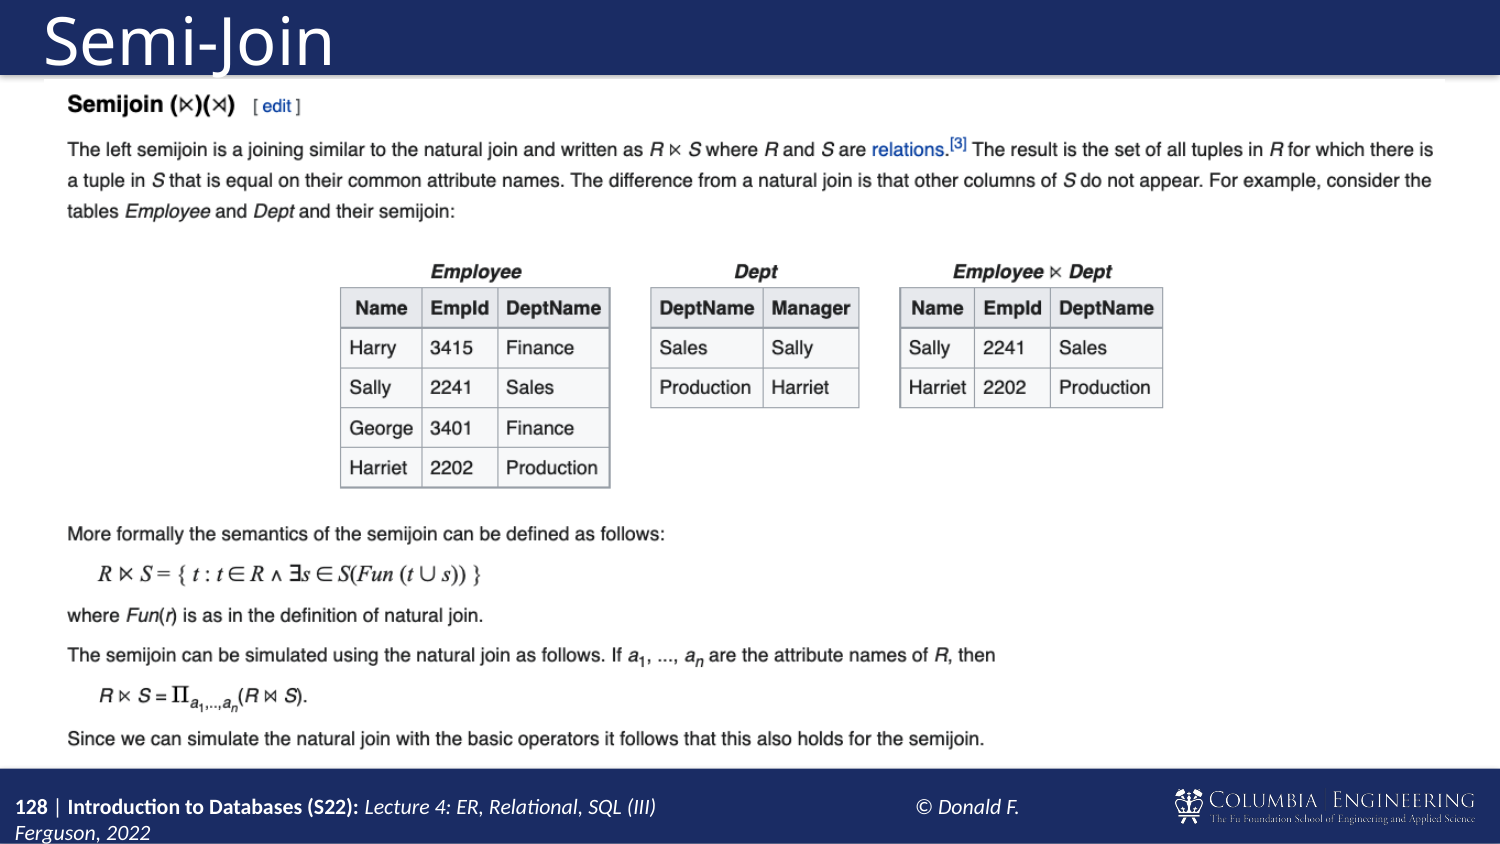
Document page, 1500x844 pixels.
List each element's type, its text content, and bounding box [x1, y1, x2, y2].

title Semi-Join [28, 0, 1450, 73]
picture [43, 79, 1445, 765]
